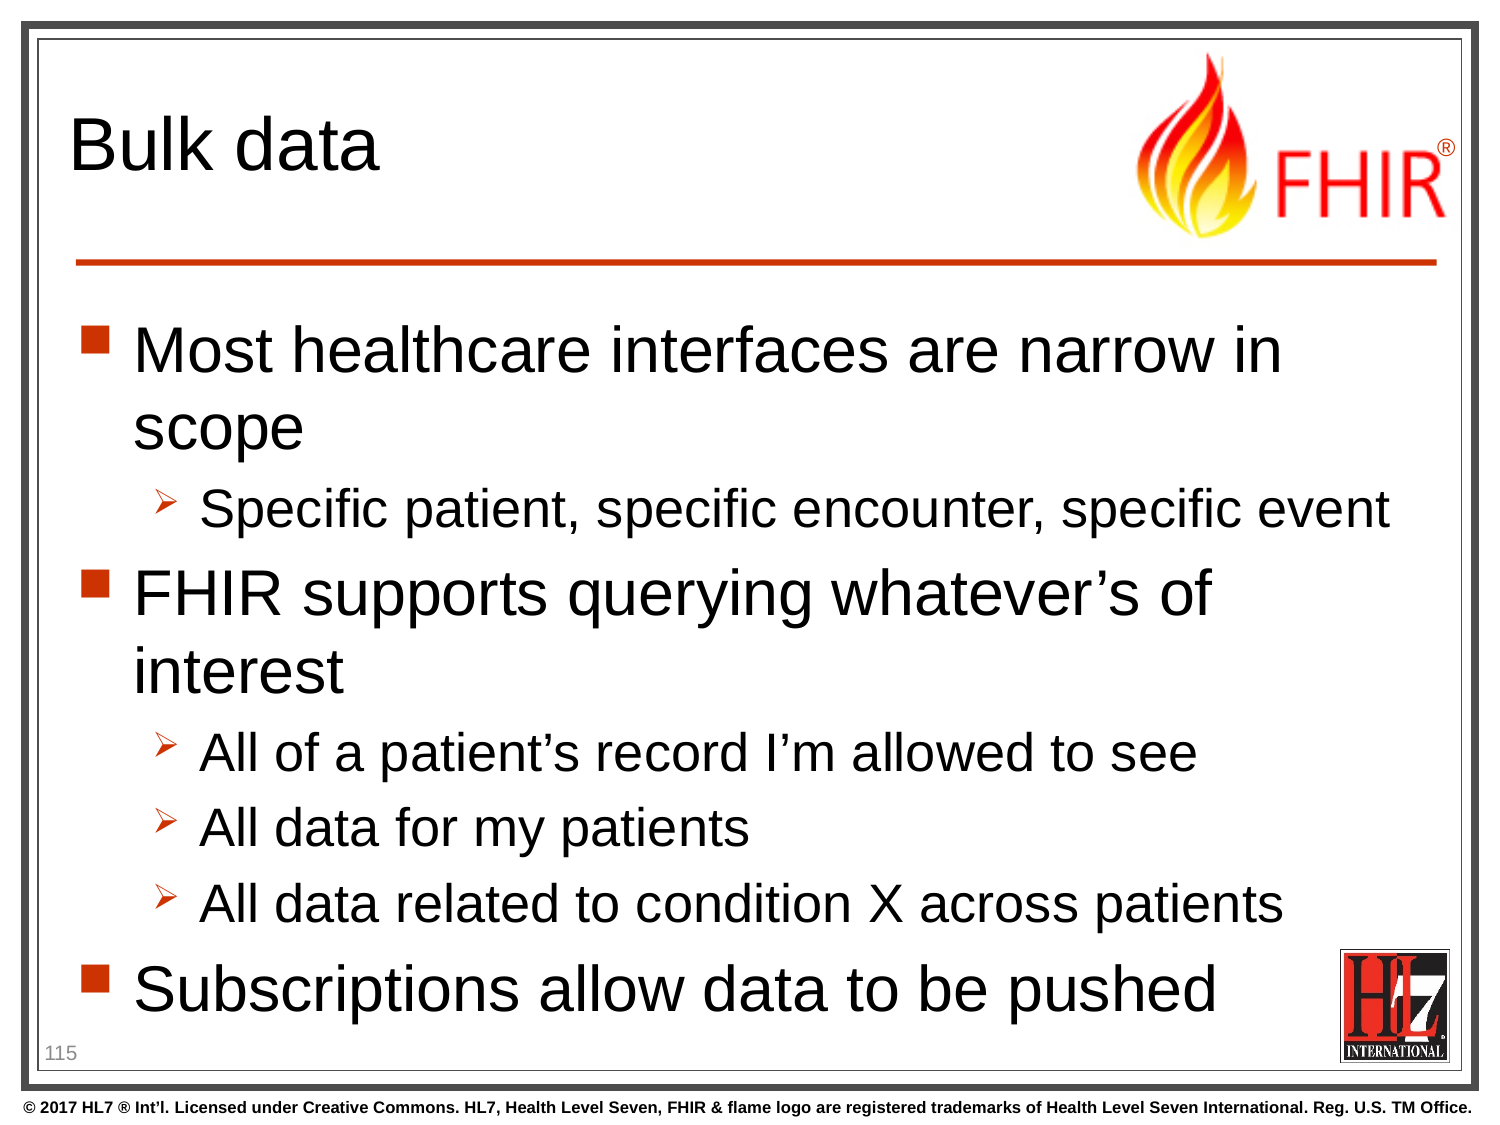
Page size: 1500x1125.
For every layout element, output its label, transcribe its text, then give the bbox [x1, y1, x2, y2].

list Most healthcare interfaces are narrow in scope Specific patient, specific encounter, specific event FHIR supports querying whatever’s of interest All of a patient’s record I’m allowed to see All data for my patients All data related to condition X across patients Subscriptions allow data to be pushed [62, 299, 1438, 1059]
picture [1124, 42, 1458, 249]
picture [1340, 949, 1450, 1063]
slide_number 115 [29, 1034, 148, 1071]
title Bulk data [53, 54, 1128, 244]
